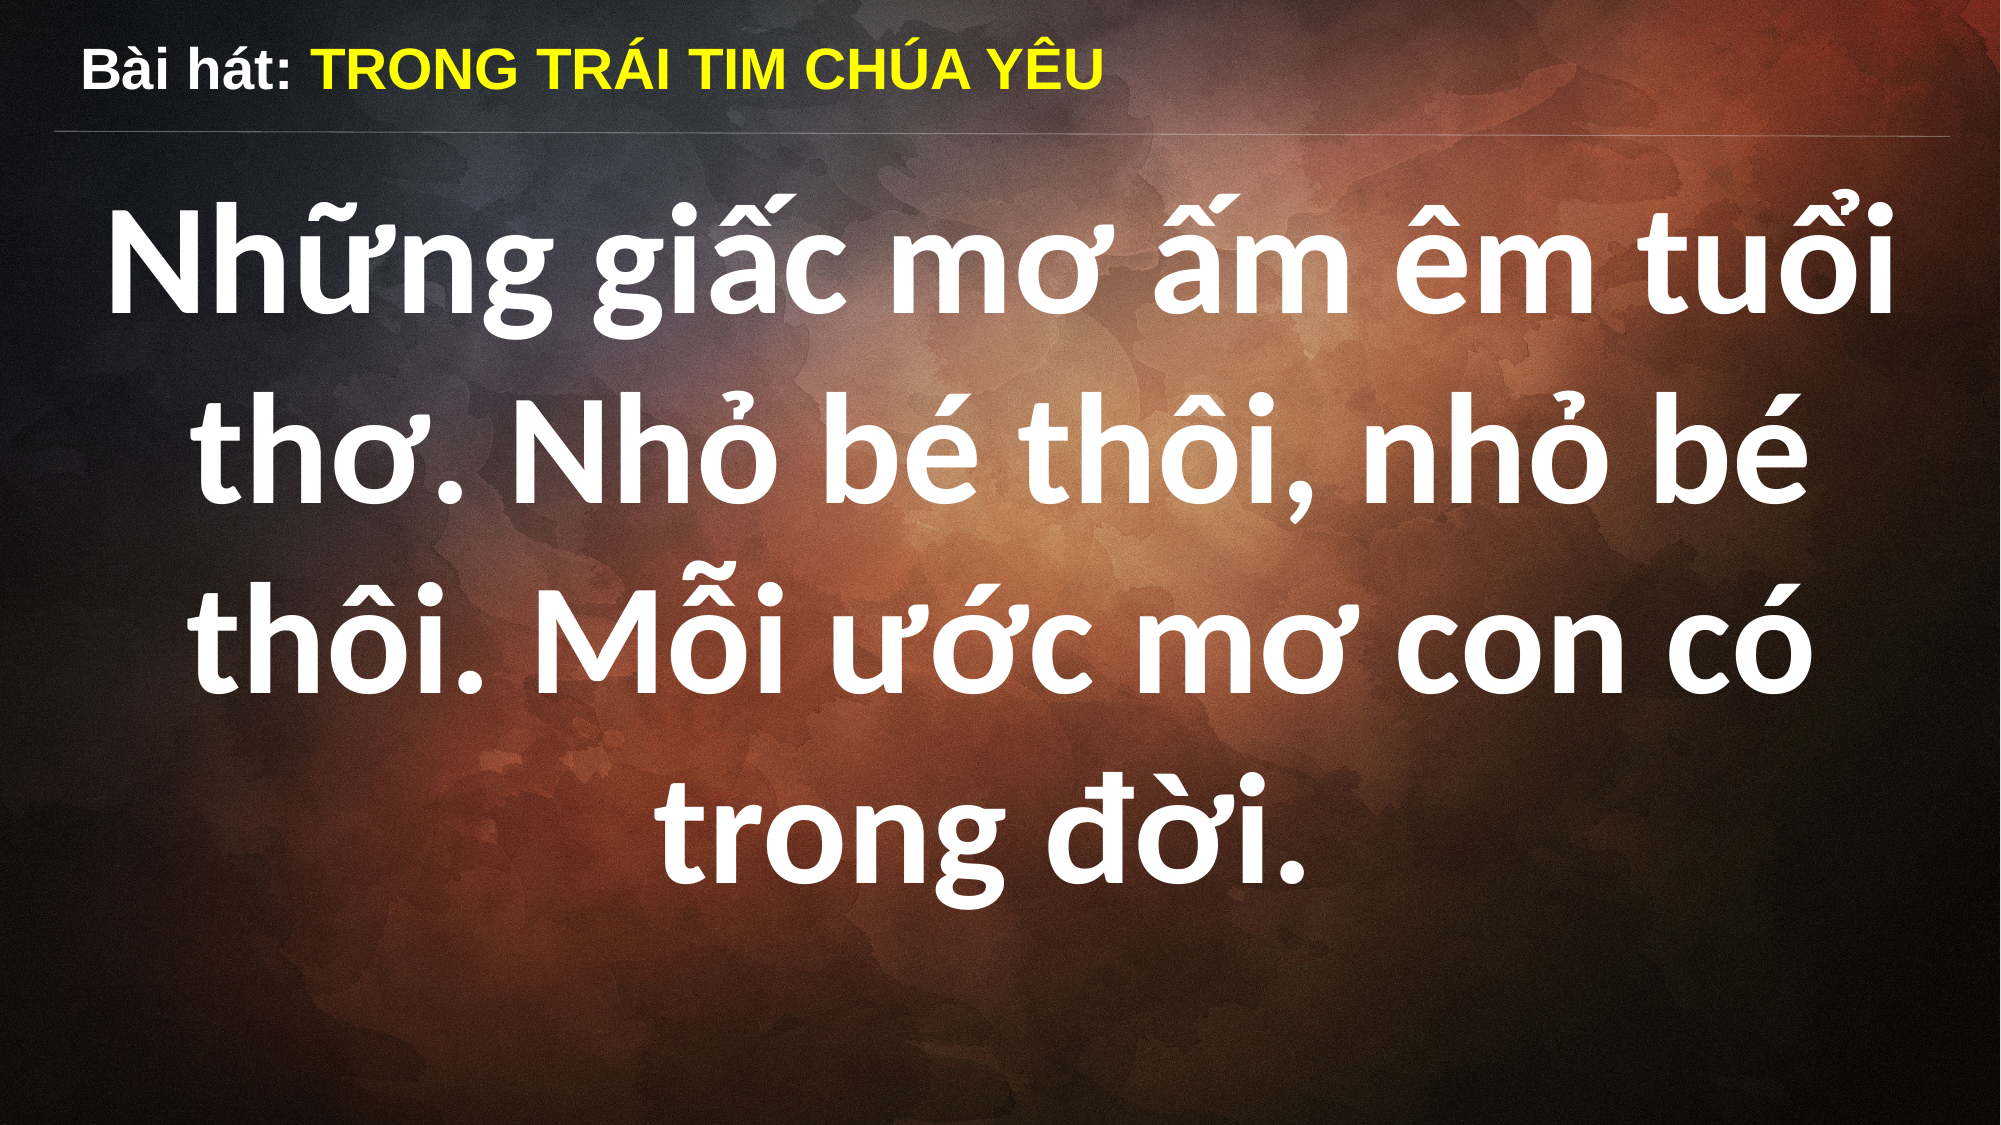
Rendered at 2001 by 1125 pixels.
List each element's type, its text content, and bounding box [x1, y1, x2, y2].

text_box Những giấc mơ ấm êm tuổi thơ. Nhỏ bé thôi, nhỏ bé thôi. Mỗi ước mơ con có trong đời. [53, 148, 1950, 923]
picture [0, 0, 2001, 1125]
subtitle Bài hát: TRONG TRÁI TIM CHÚA YÊU [53, 31, 1132, 118]
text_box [53, 131, 1950, 137]
